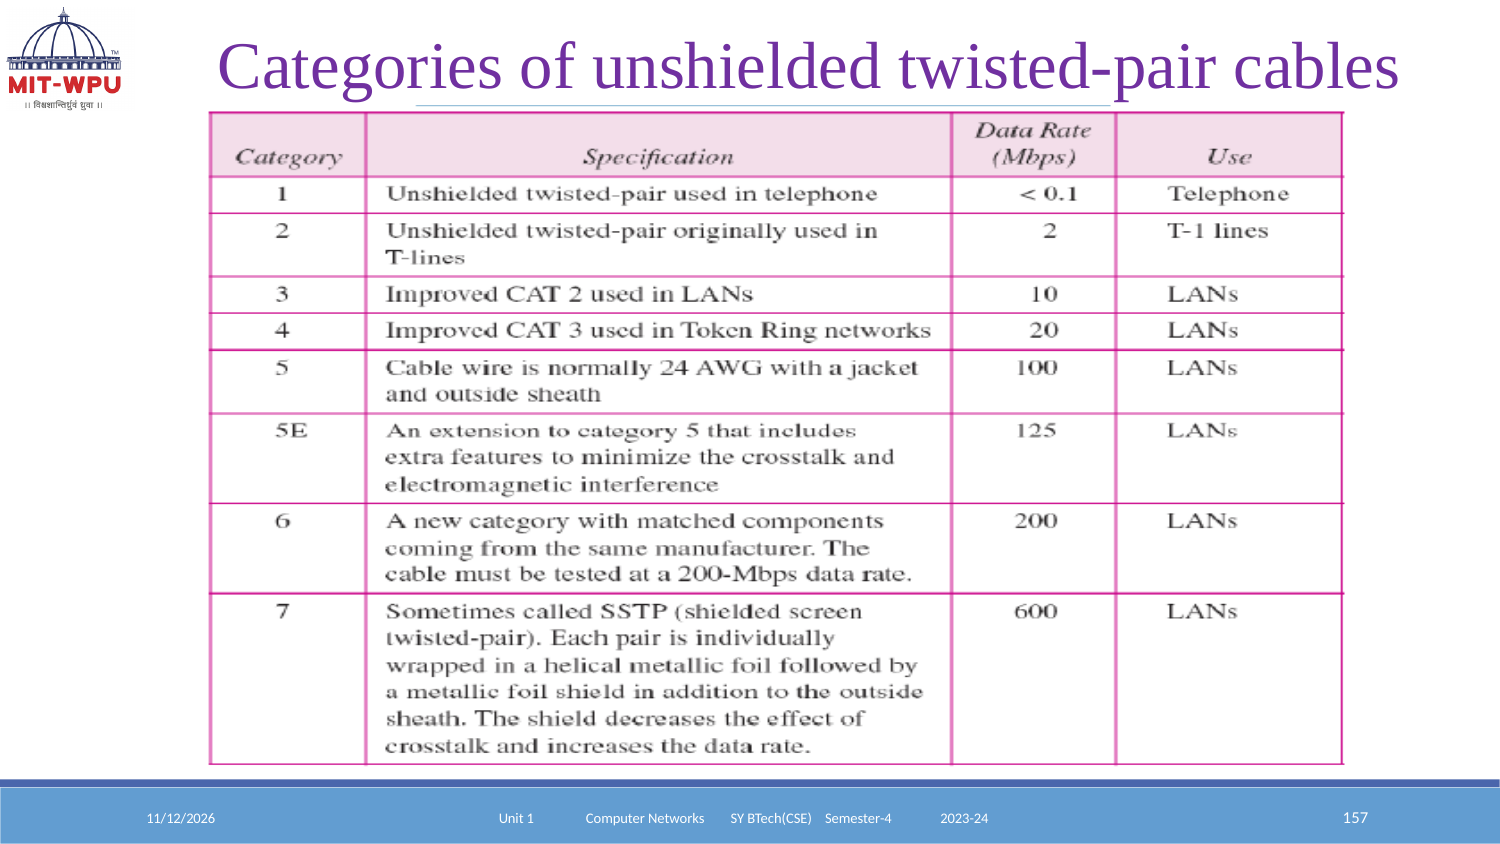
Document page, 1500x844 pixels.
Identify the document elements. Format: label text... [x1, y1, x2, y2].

footer Unit 1 Computer Networks SY BTech(CSE) Semester-4 2023-24 [453, 794, 1047, 840]
picture [202, 105, 1353, 774]
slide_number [135, 794, 440, 840]
text_box Categories of unshielded twisted-pair cables [202, 14, 1494, 110]
slide_number 157 [1218, 794, 1380, 840]
picture [6, 7, 136, 111]
